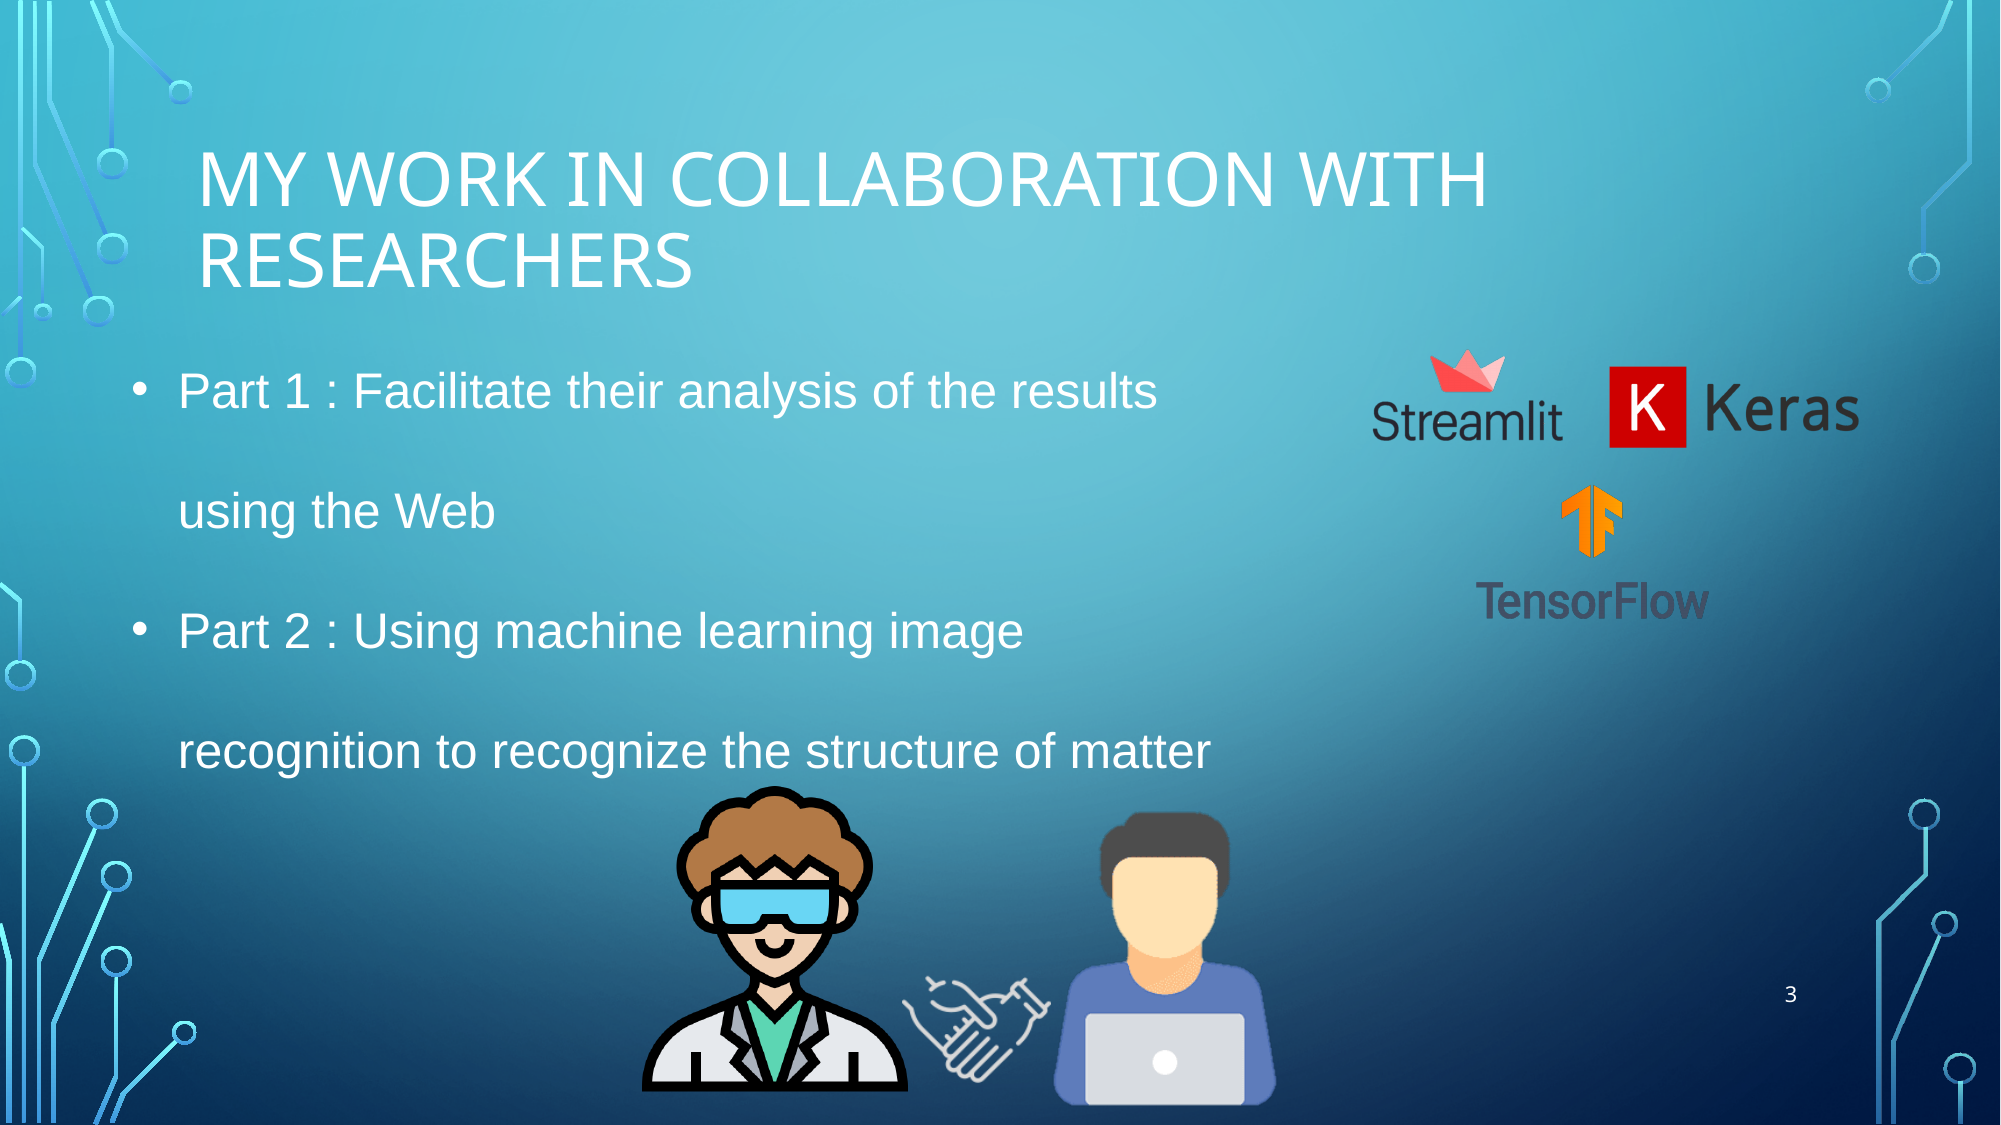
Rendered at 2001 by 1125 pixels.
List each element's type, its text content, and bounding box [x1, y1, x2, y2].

slide_number 3 [1685, 965, 1813, 1025]
picture [902, 770, 1360, 1125]
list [616, 781, 932, 1096]
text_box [1310, 306, 1877, 655]
title My work in collaboration with researchers [181, 101, 1943, 344]
text_box Part 1 : Facilitate their analysis of the results using the Web Part 2 : Using machine learning image recognition to recognize the structure of matter [116, 291, 1278, 876]
